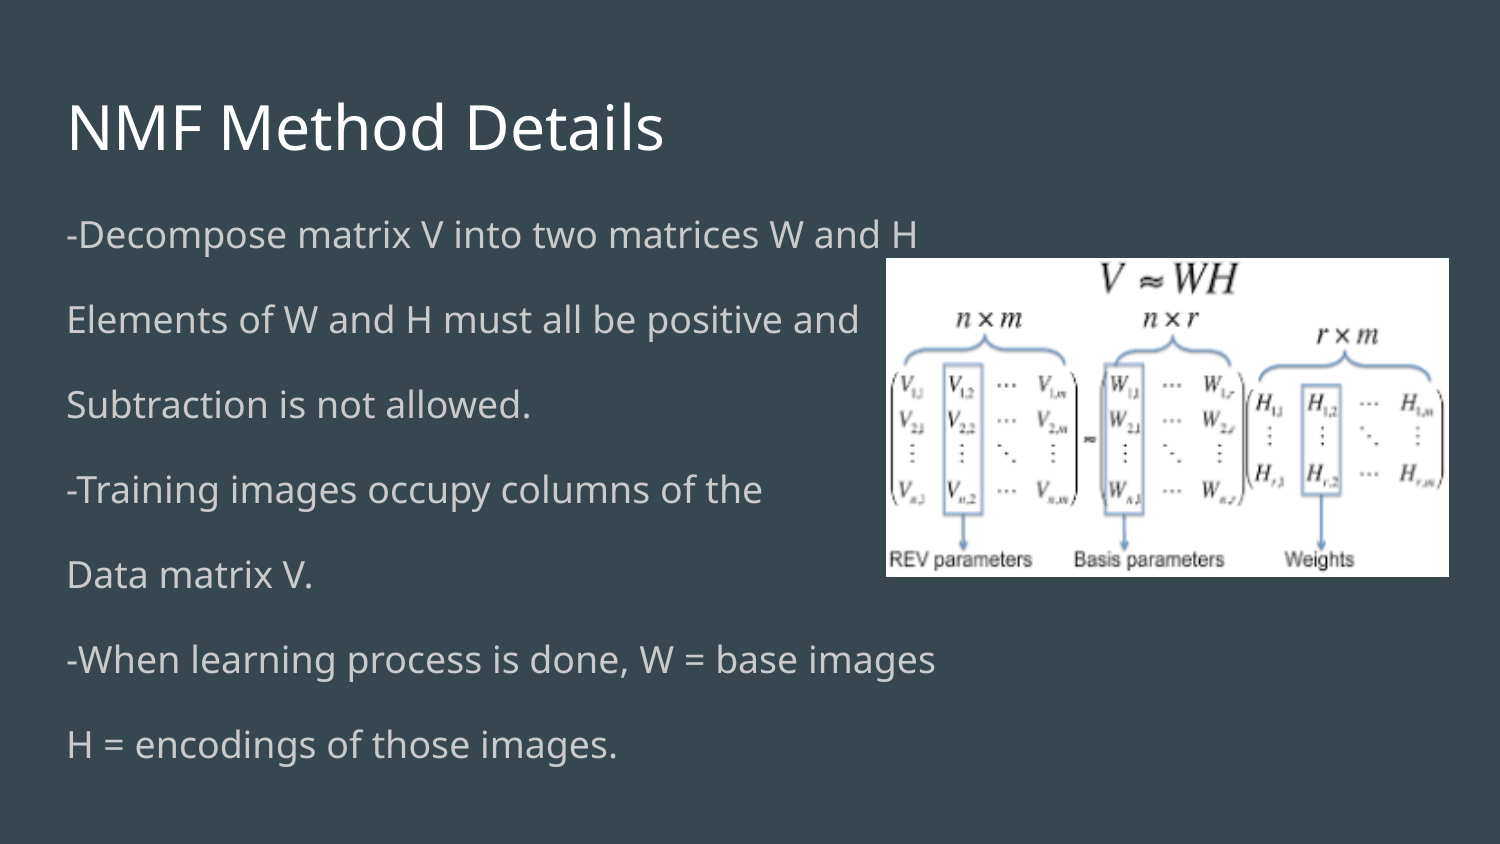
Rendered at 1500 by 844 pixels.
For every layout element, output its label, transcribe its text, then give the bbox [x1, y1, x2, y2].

picture [886, 257, 1450, 577]
list -Decompose matrix V into two matrices W and H Elements of W and H must all be positive and Subtraction is not allowed. -Training images occupy columns of the Data matrix V. -When learning process is done, W = base images H = encodings of those images. [51, 189, 1449, 750]
title NMF Method Details [51, 72, 1449, 167]
